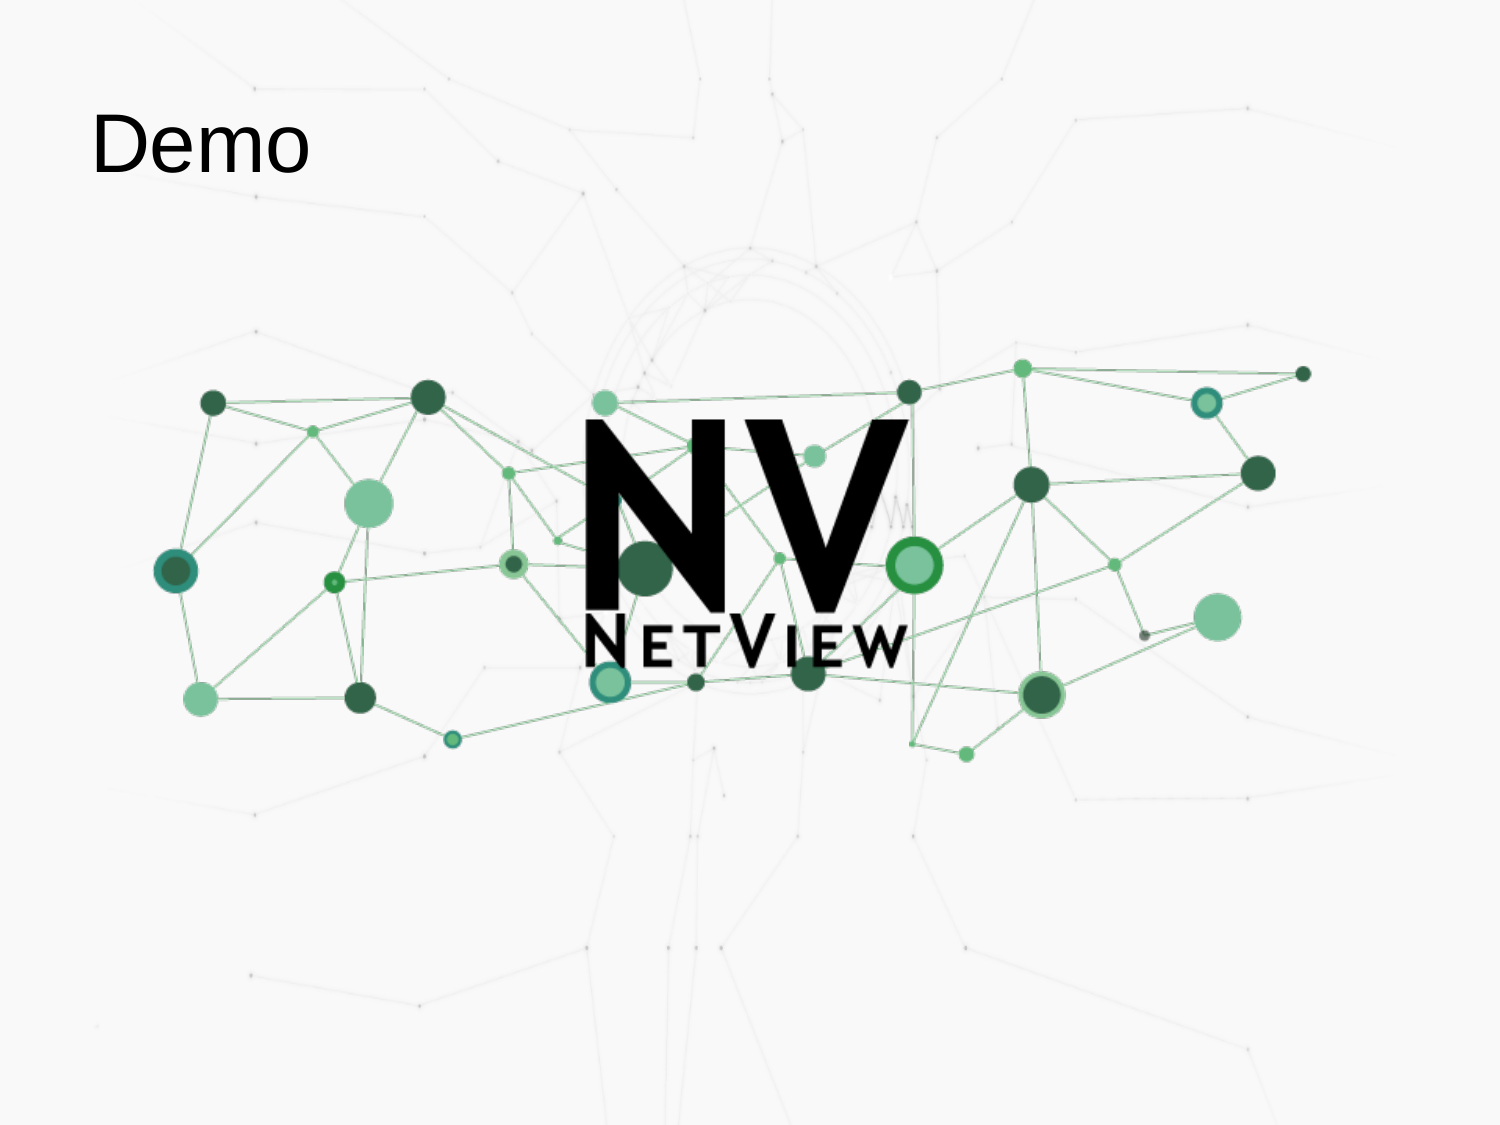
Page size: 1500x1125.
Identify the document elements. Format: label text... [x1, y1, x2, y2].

title Demo [75, 45, 1425, 233]
picture [76, 318, 1407, 811]
